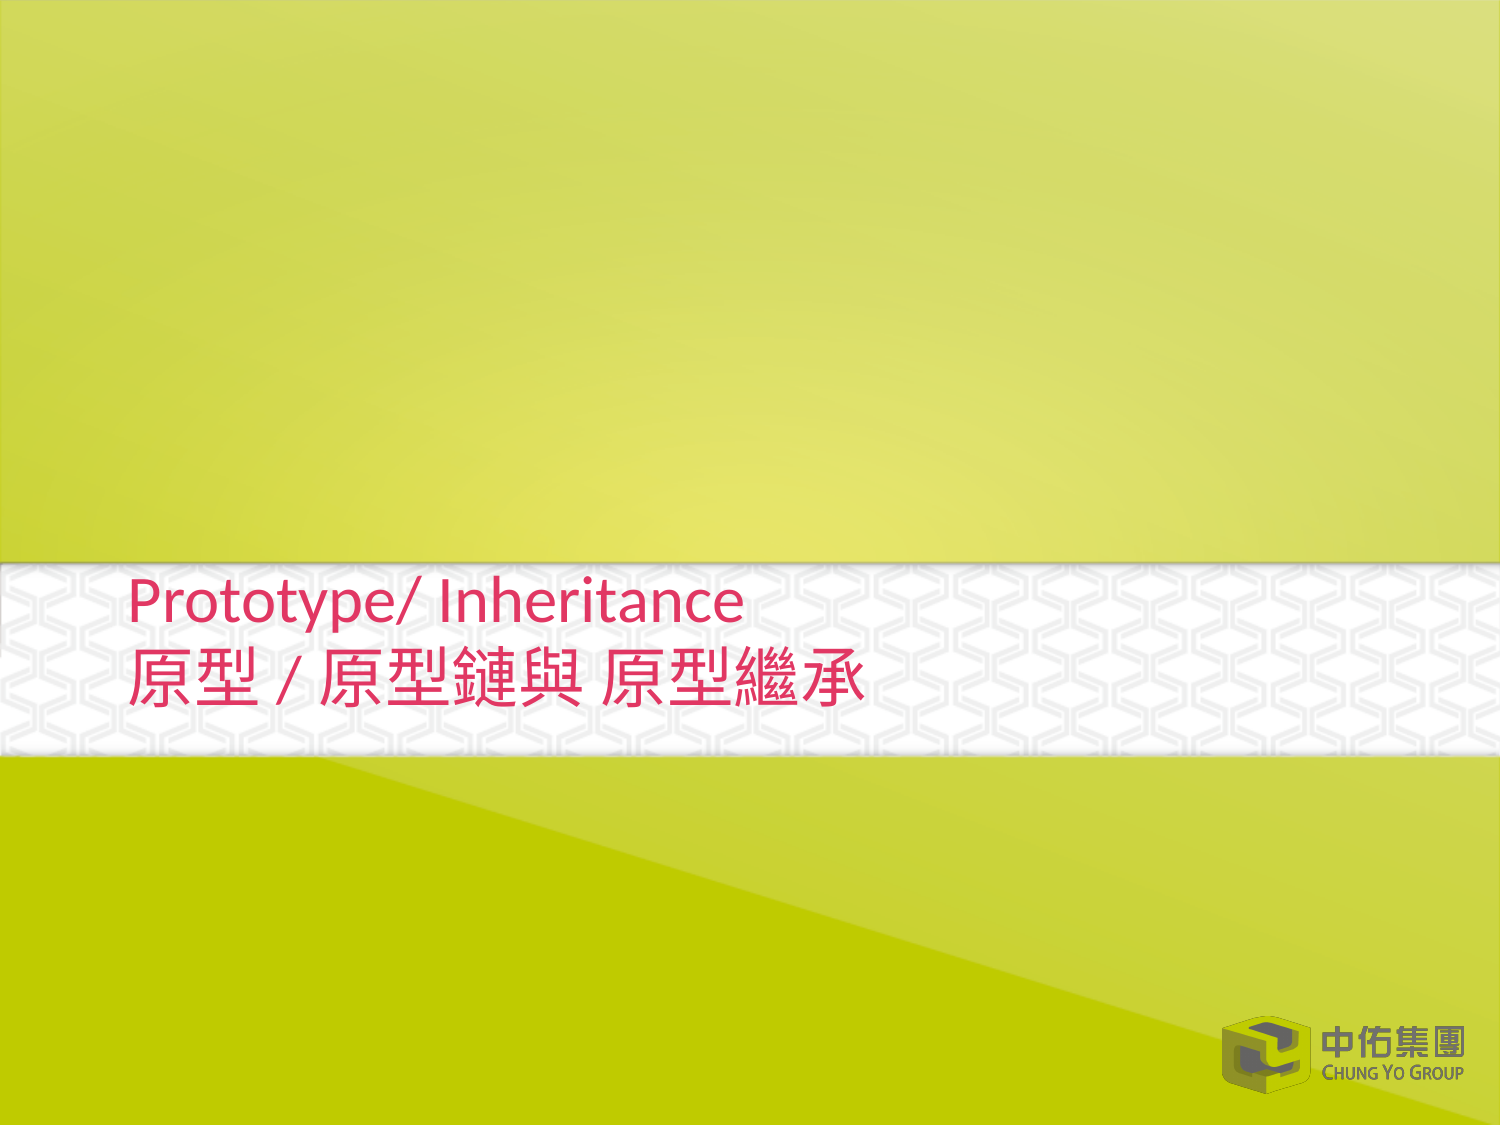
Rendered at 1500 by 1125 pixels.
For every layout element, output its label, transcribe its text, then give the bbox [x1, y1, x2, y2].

title Prototype/ Inheritance 原型/原型鏈與 原型繼承 [127, 597, 1500, 675]
picture [0, 0, 1500, 1125]
